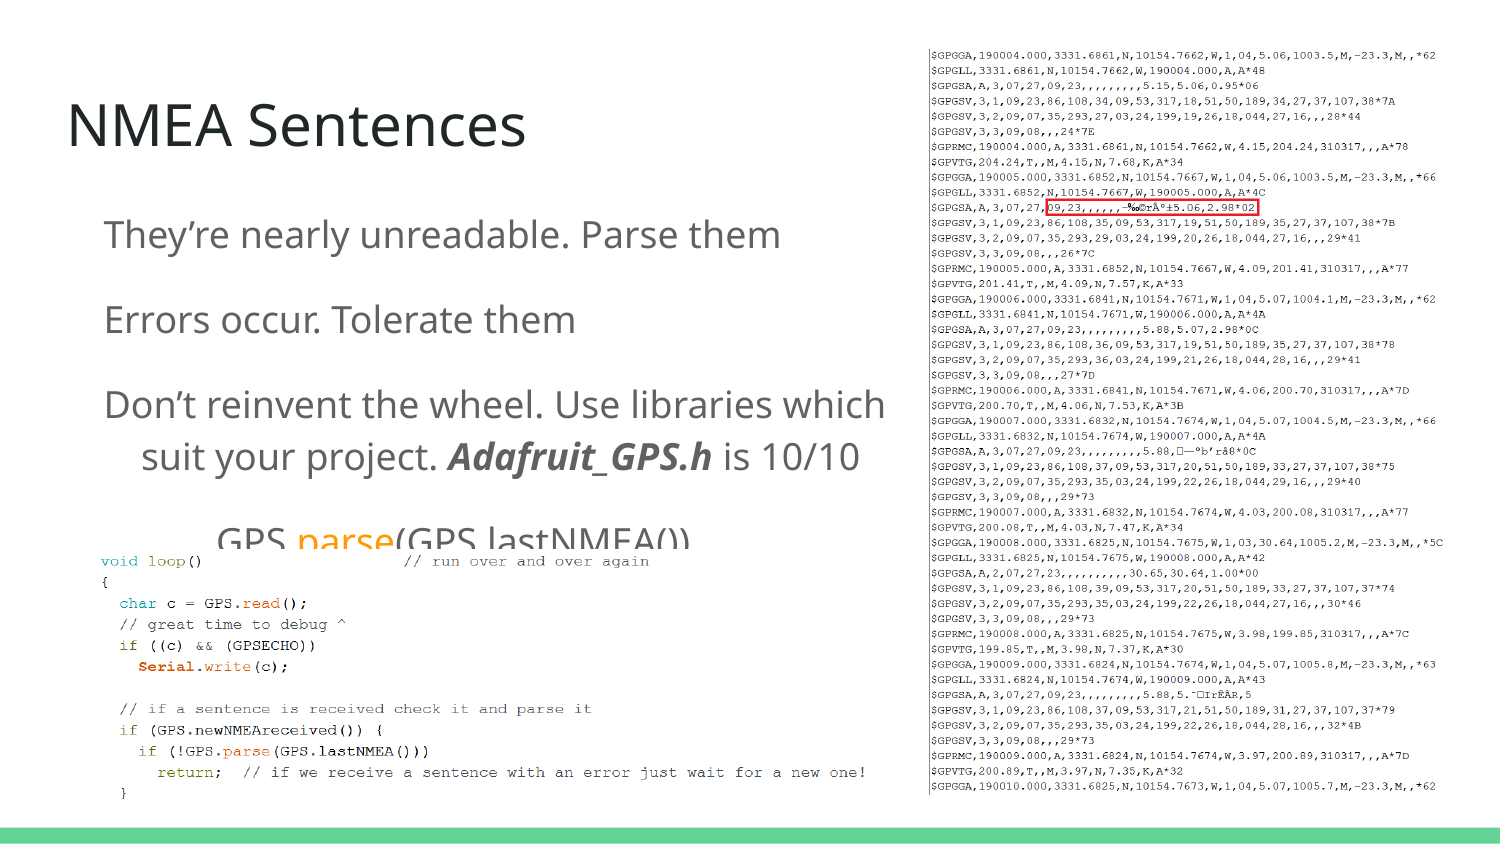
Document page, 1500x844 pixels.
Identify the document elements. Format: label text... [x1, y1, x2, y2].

list They’re nearly unreadable. Parse them Errors occur. Tolerate them Don’t reinvent the wheel. Use libraries which suit your project. Adafruit_GPS.h is 10/10 GPS.parse(GPS.lastNMEA()) [51, 189, 909, 750]
picture [929, 48, 1450, 795]
picture [94, 549, 866, 805]
title NMEA Sentences [51, 72, 924, 167]
